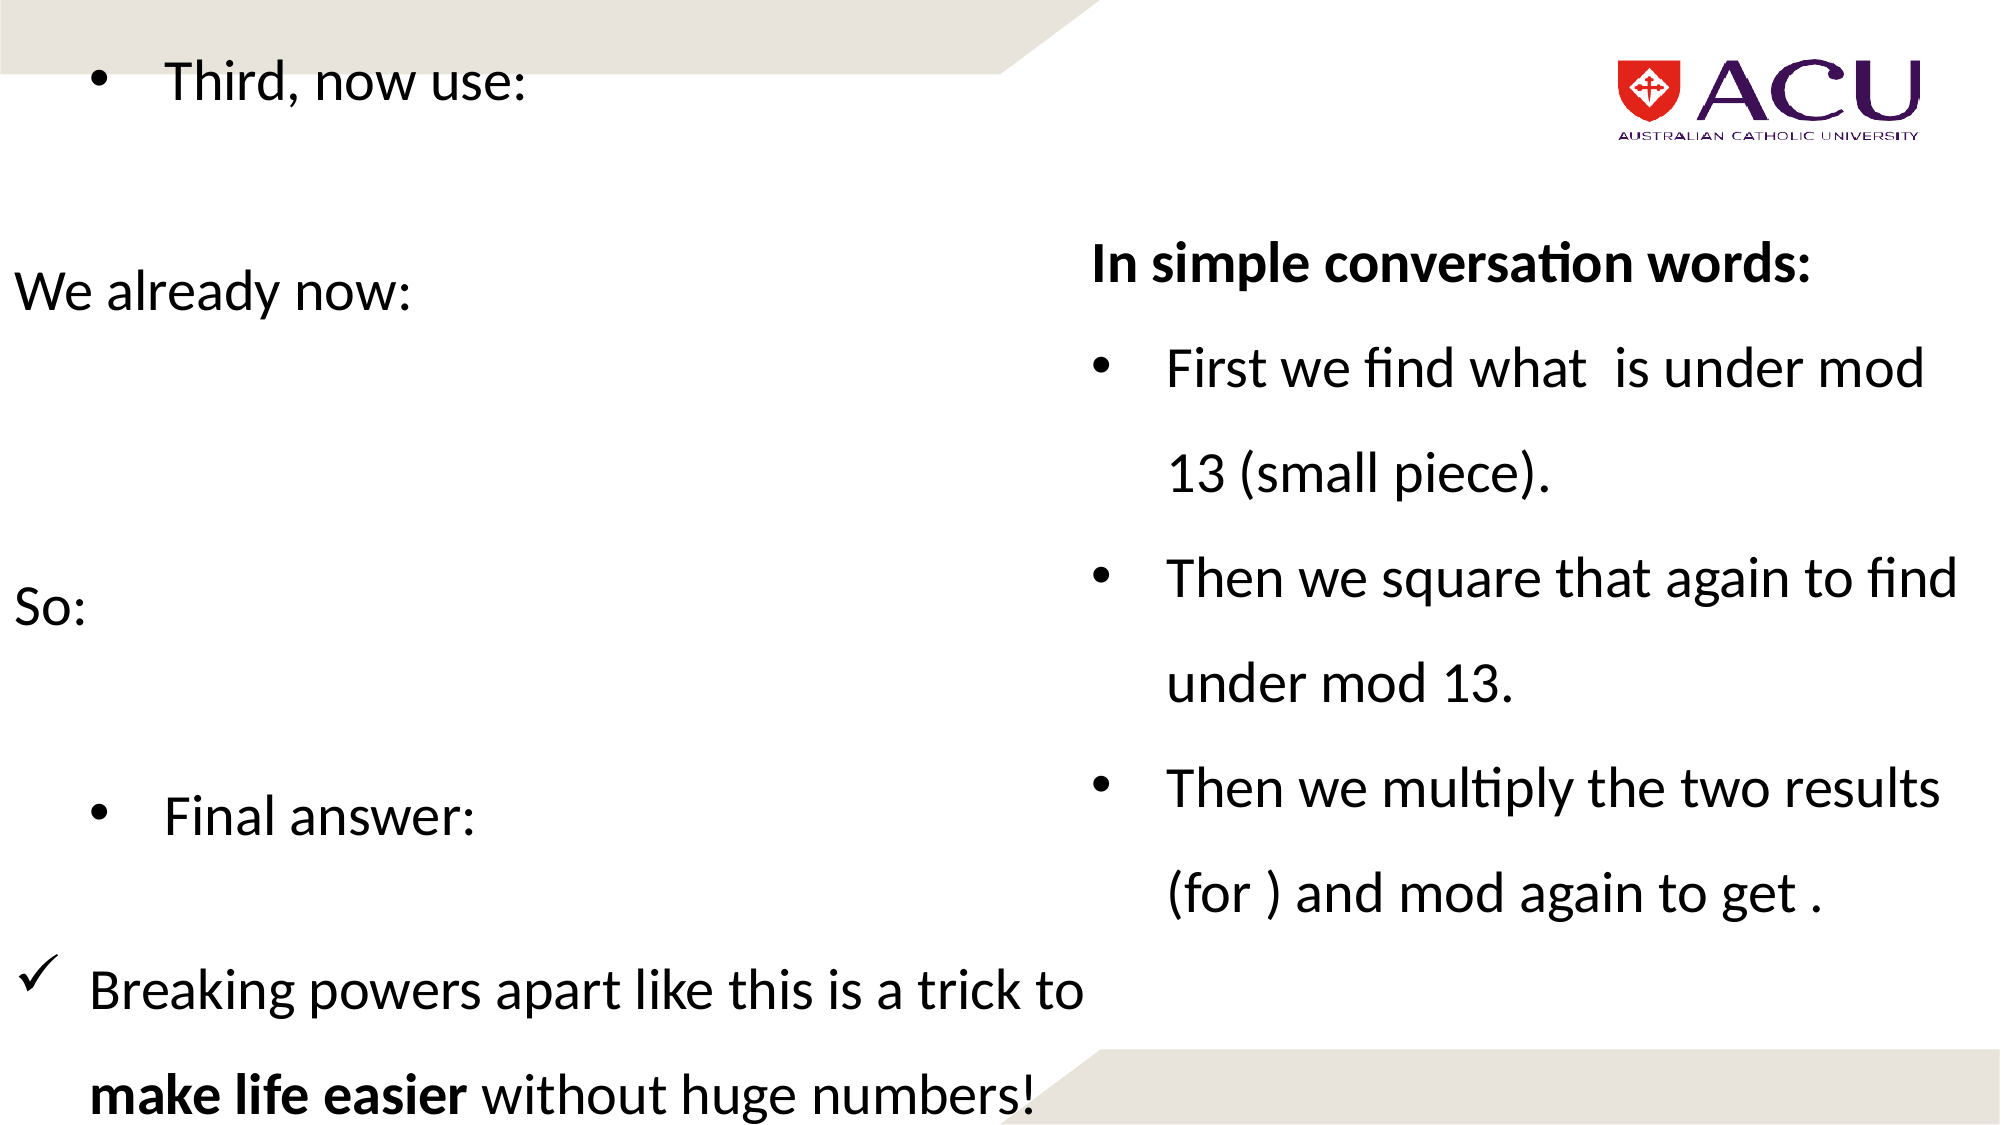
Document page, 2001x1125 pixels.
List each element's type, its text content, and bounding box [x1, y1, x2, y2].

picture [1618, 59, 1920, 140]
text_box Breaking powers apart like this is a trick to make life easier without huge numbers! [0, 908, 1121, 1125]
